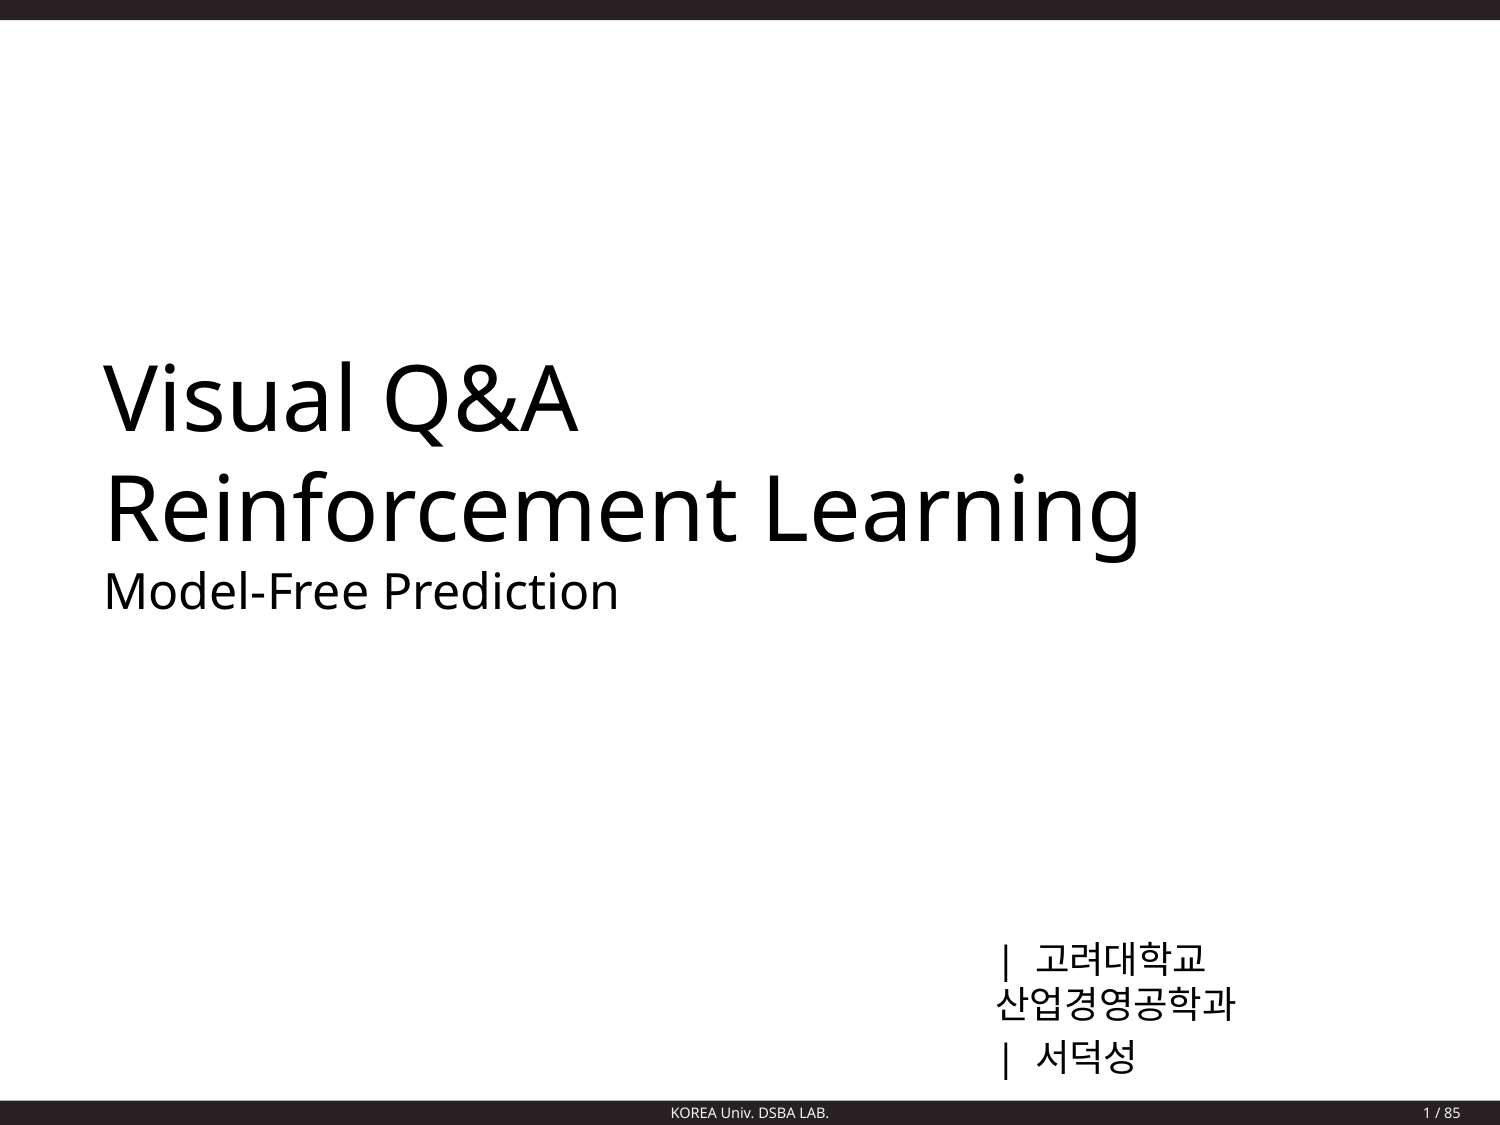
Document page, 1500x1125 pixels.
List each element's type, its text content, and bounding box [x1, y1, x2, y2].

title Visual Q&A Reinforcement Learning Model-Free Prediction [88, 314, 1447, 646]
list | 고려대학교 산업경영공학과 | 서덕성 [980, 928, 1447, 1051]
